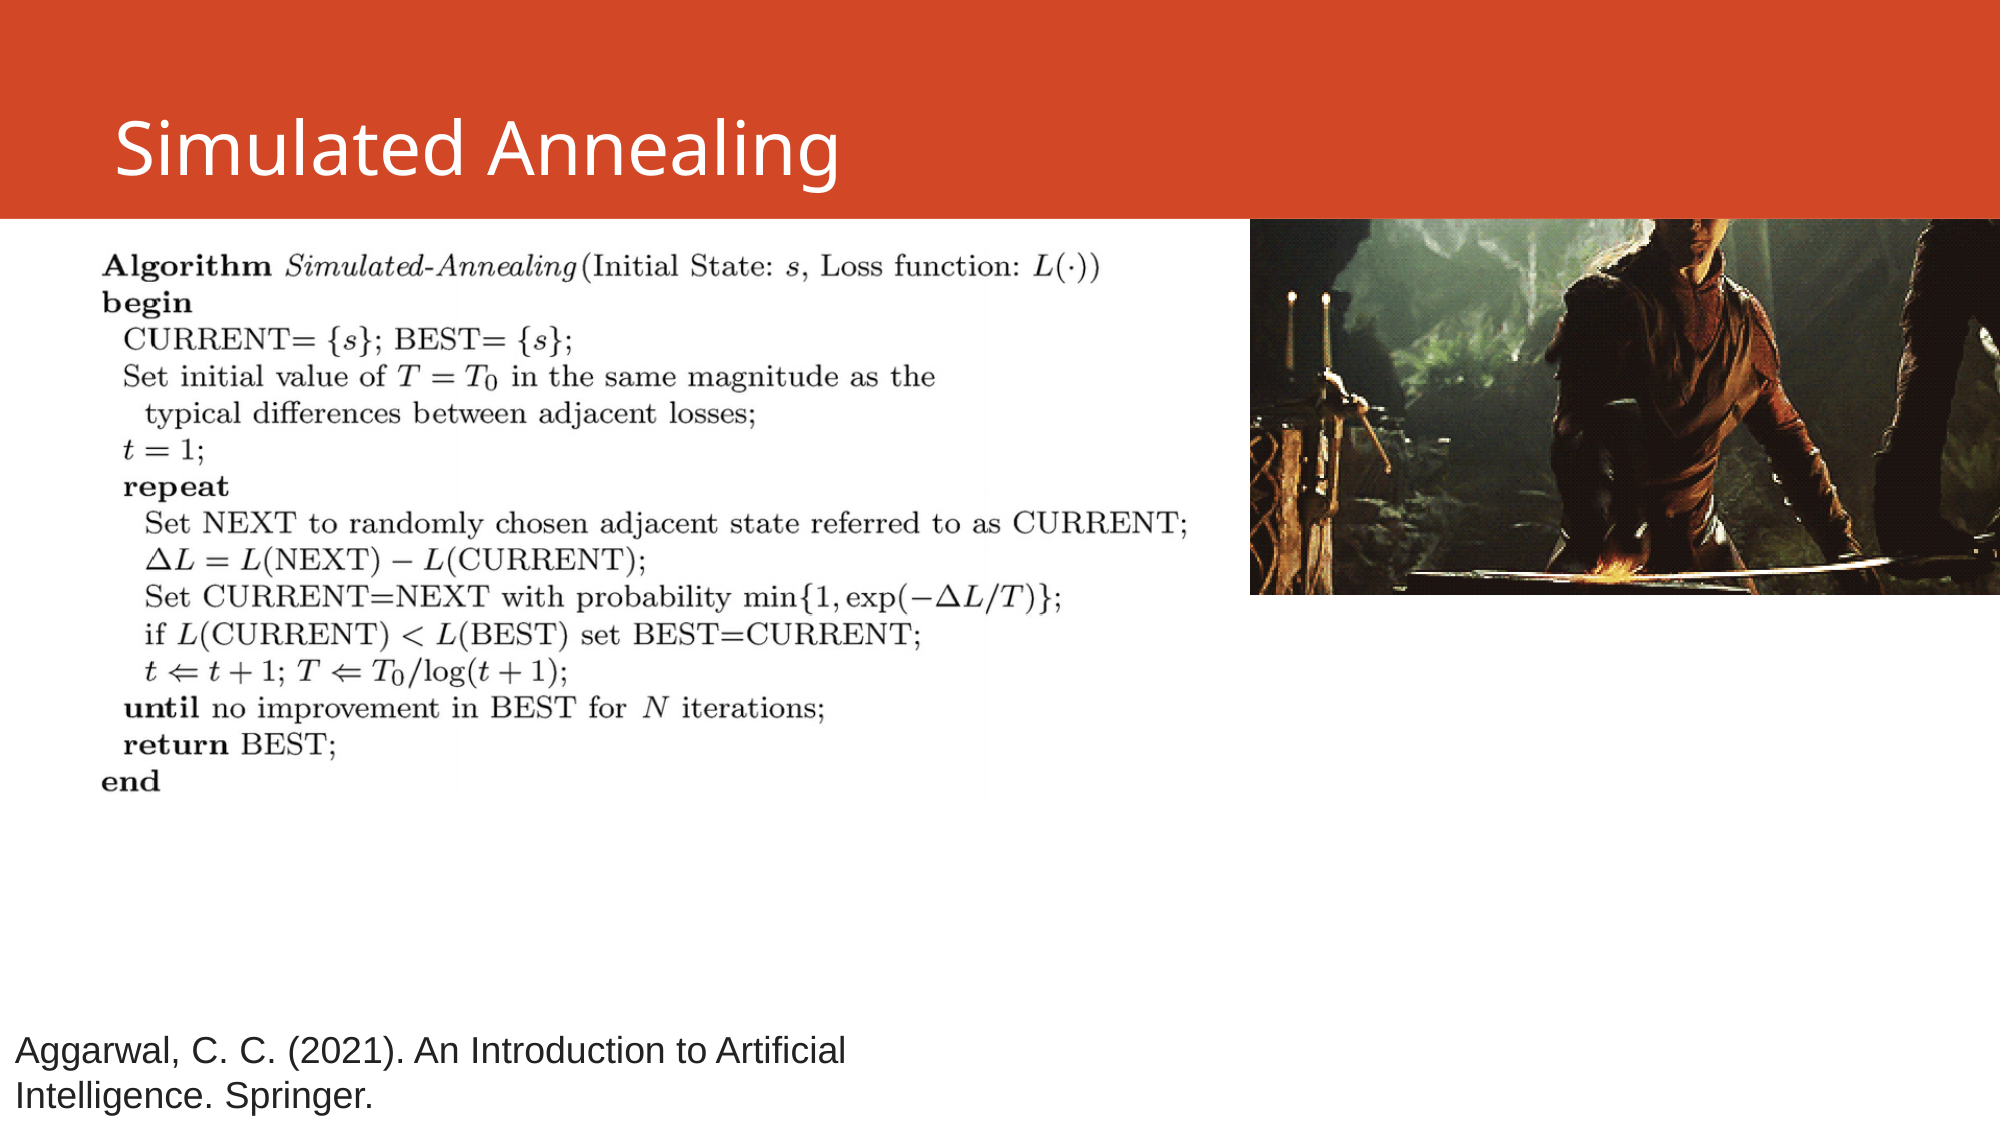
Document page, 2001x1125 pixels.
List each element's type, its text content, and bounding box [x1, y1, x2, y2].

title Simulated Annealing [99, 0, 1863, 199]
text_box Aggarwal, C. C. (2021). An Introduction to Artificial Intelligence. Springer. [0, 1018, 1004, 1124]
picture [78, 237, 1206, 805]
picture [1249, 219, 2000, 595]
